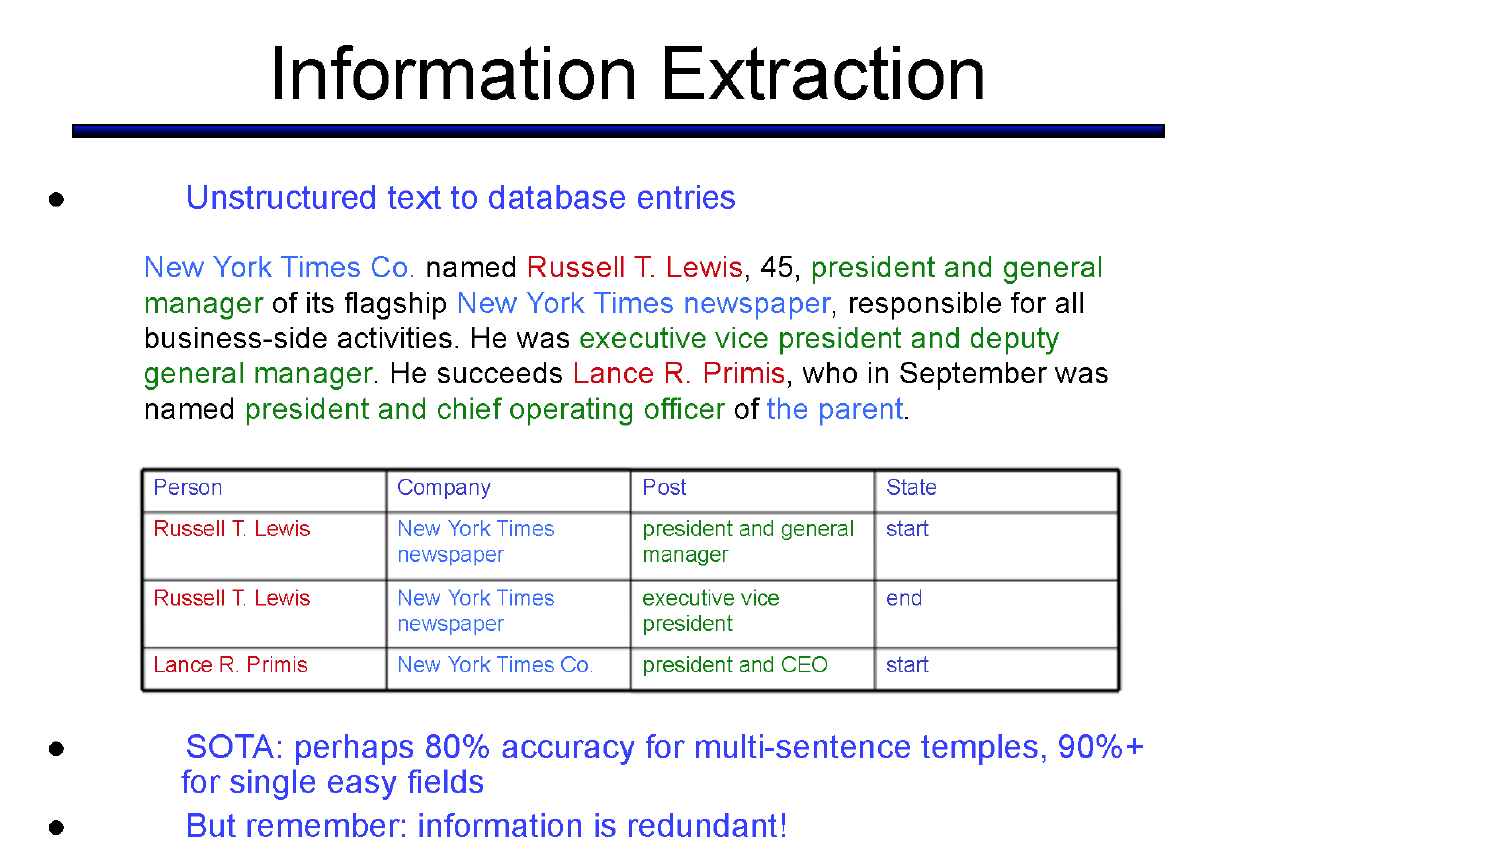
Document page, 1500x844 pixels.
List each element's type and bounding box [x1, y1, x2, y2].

picture [32, 14, 1194, 844]
